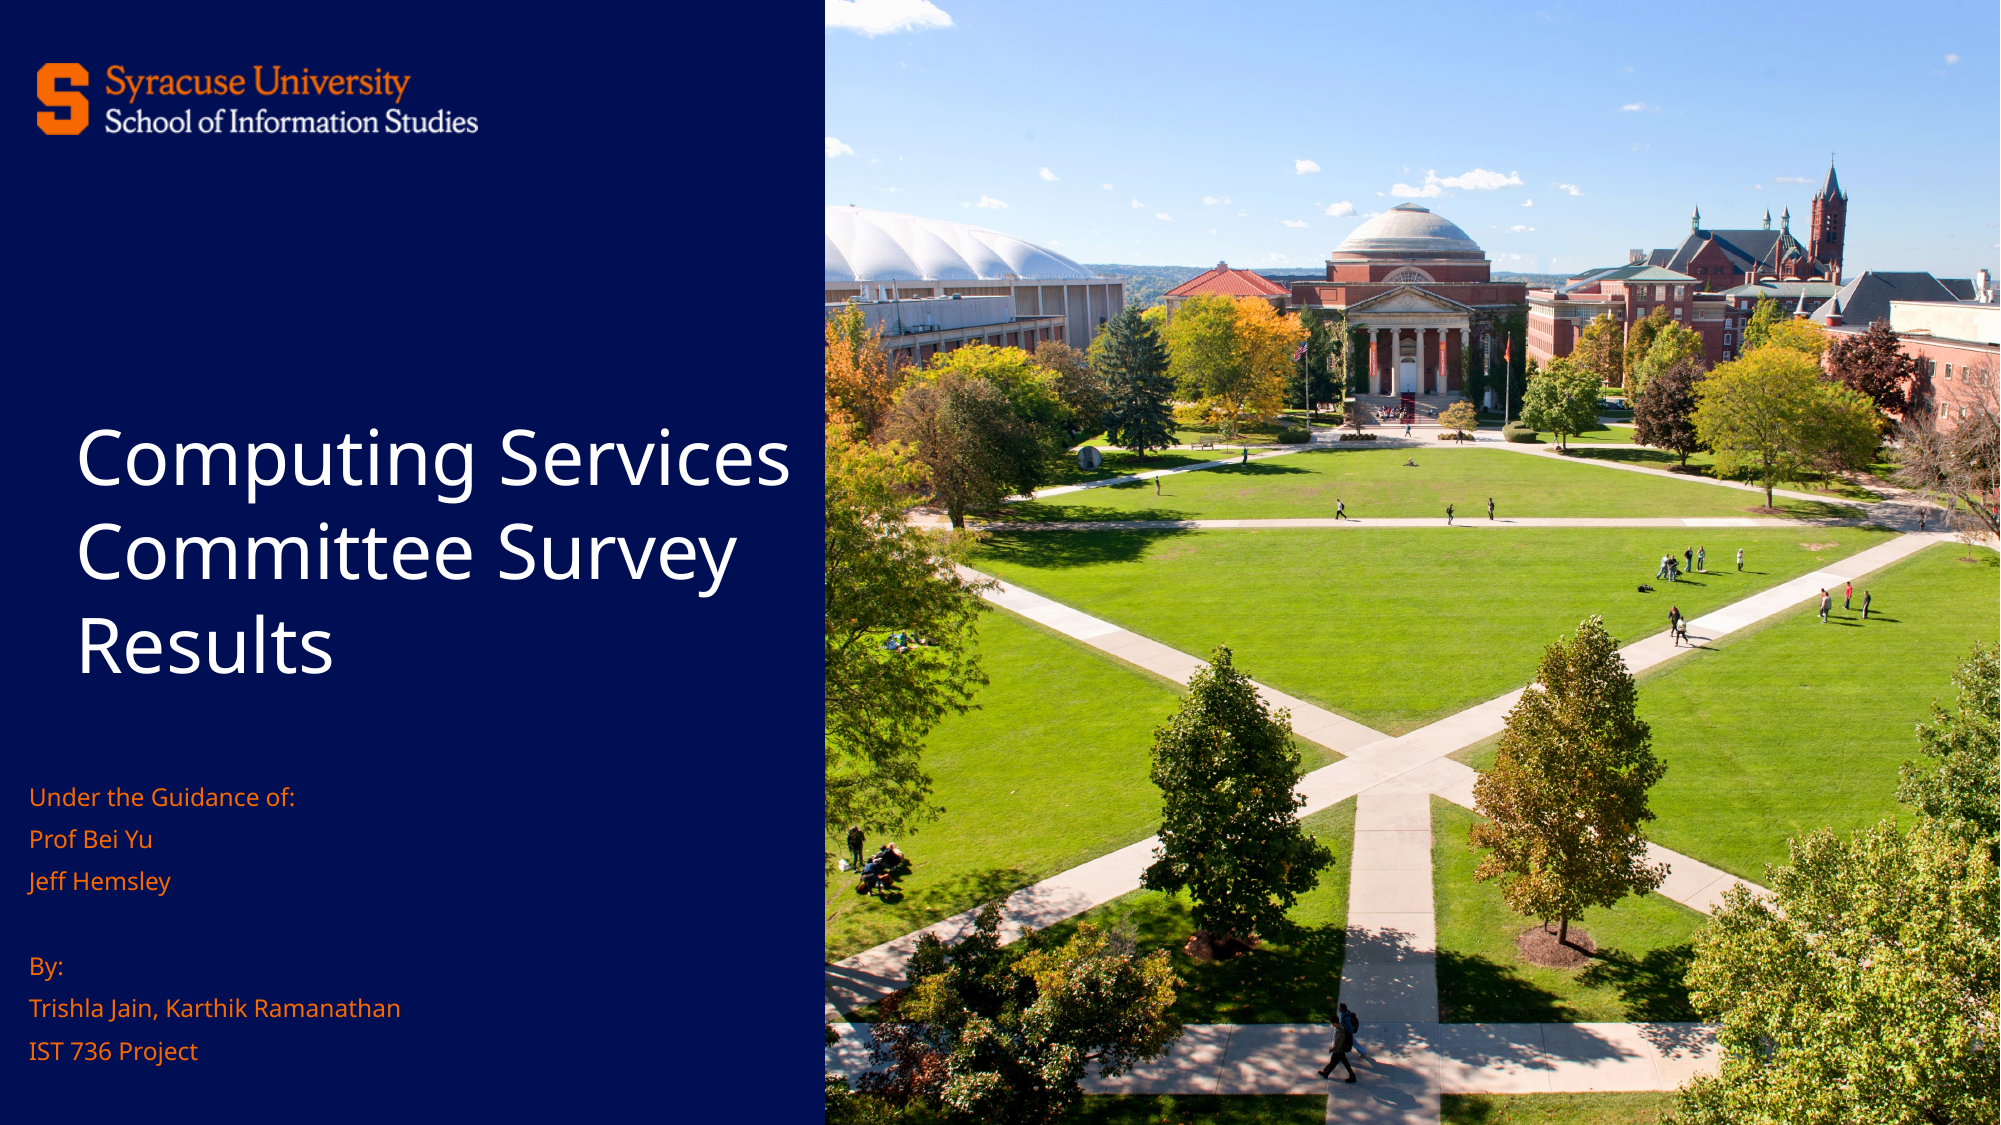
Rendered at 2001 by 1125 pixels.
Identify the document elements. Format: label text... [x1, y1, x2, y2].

picture [824, 0, 2000, 1125]
subtitle Under the Guidance of: Prof Bei Yu Jeff Hemsley By: Trishla Jain, Karthik Ramanathan IST 736 Project [28, 774, 796, 1077]
picture [19, 63, 478, 171]
title Computing Services Committee Survey Results [75, 308, 796, 700]
